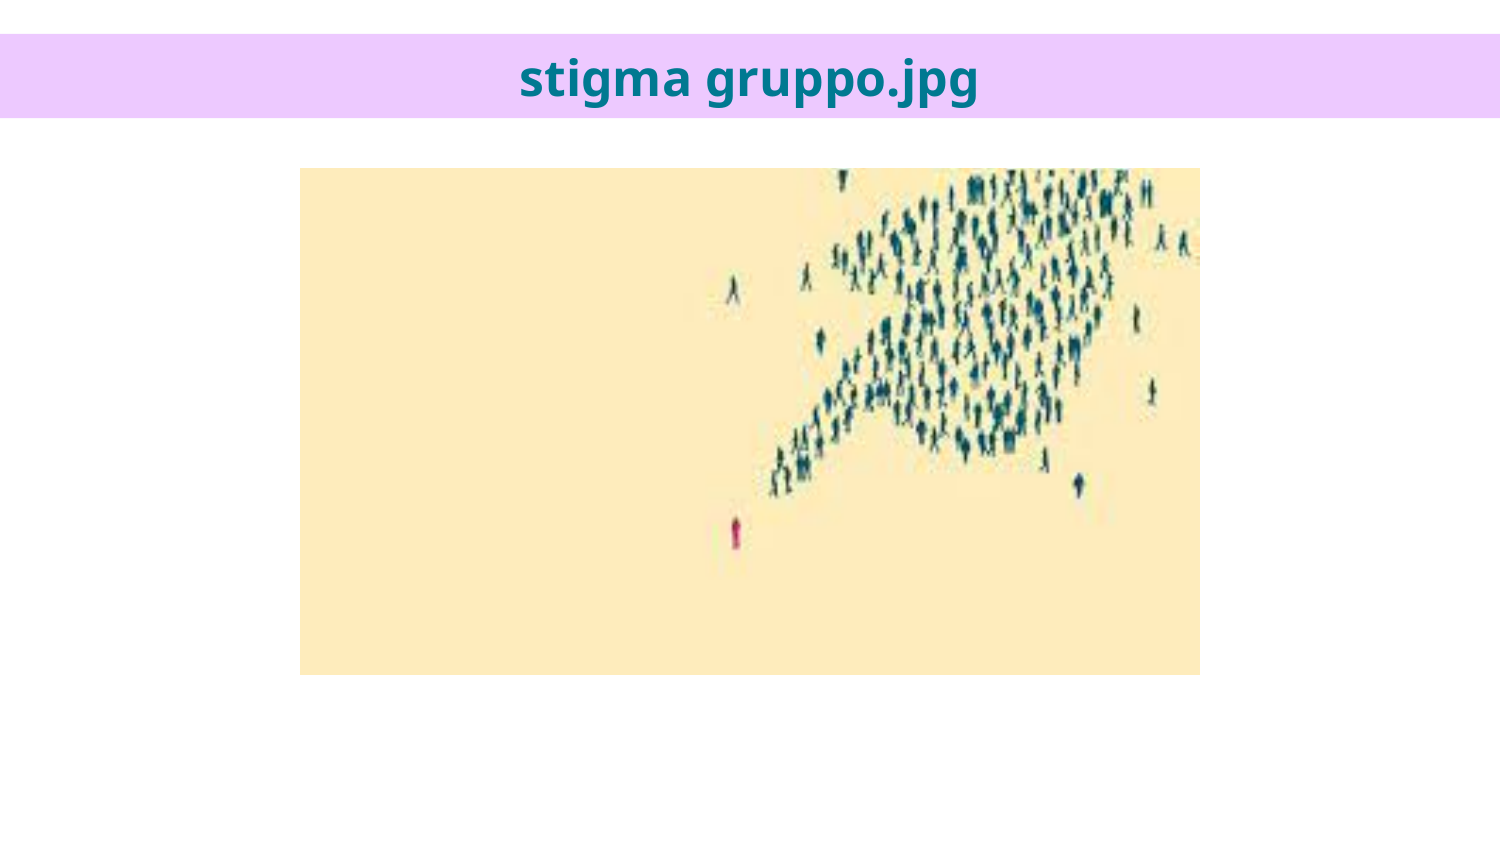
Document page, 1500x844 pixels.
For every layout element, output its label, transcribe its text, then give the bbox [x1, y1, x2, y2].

picture [299, 168, 1200, 676]
text_box [0, 33, 1500, 119]
text_box stigma gruppo.jpg [74, 42, 1425, 110]
